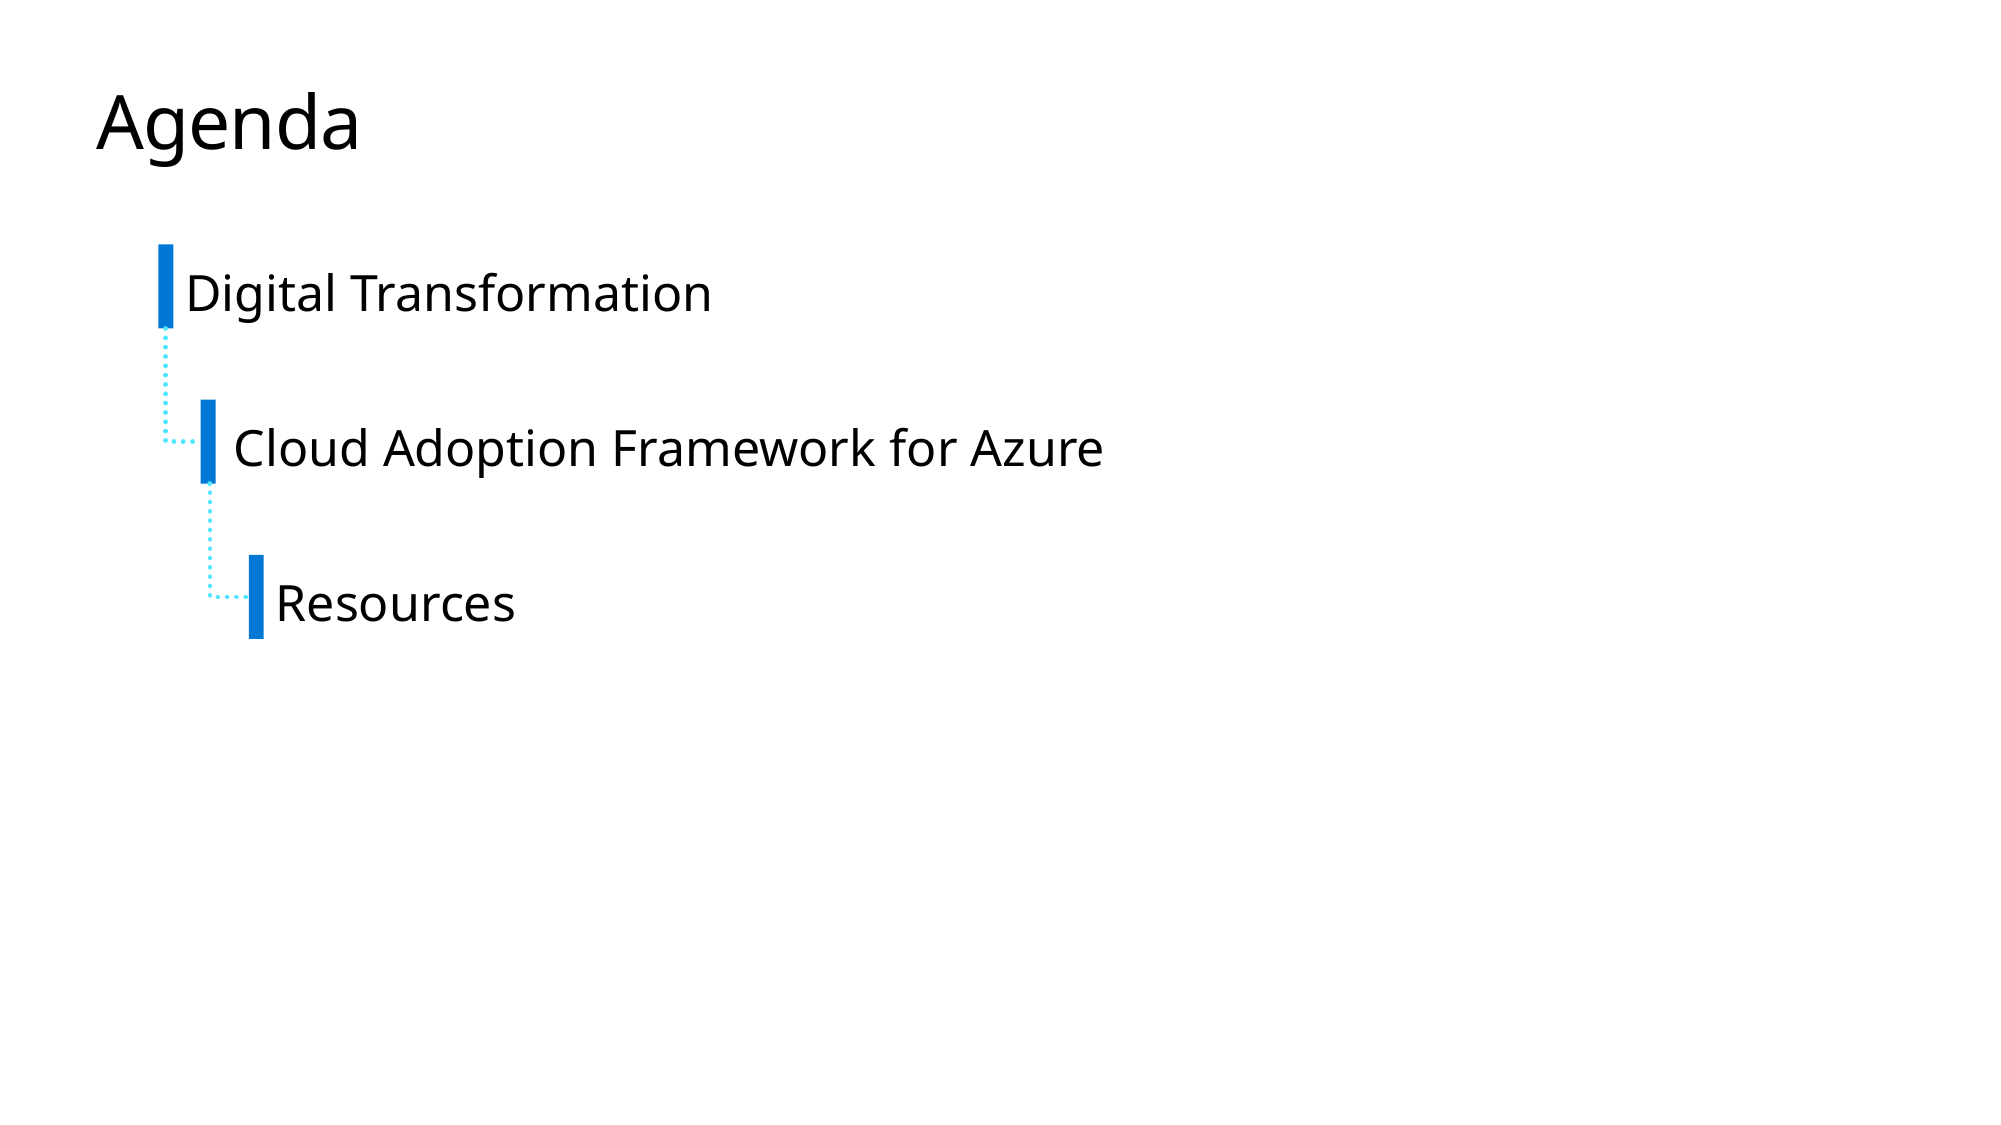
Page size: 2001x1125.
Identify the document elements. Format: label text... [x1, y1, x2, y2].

title Agenda [96, 75, 1904, 166]
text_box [172, 520, 287, 561]
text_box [248, 554, 1040, 640]
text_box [126, 367, 241, 403]
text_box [200, 399, 1431, 484]
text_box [158, 244, 950, 329]
